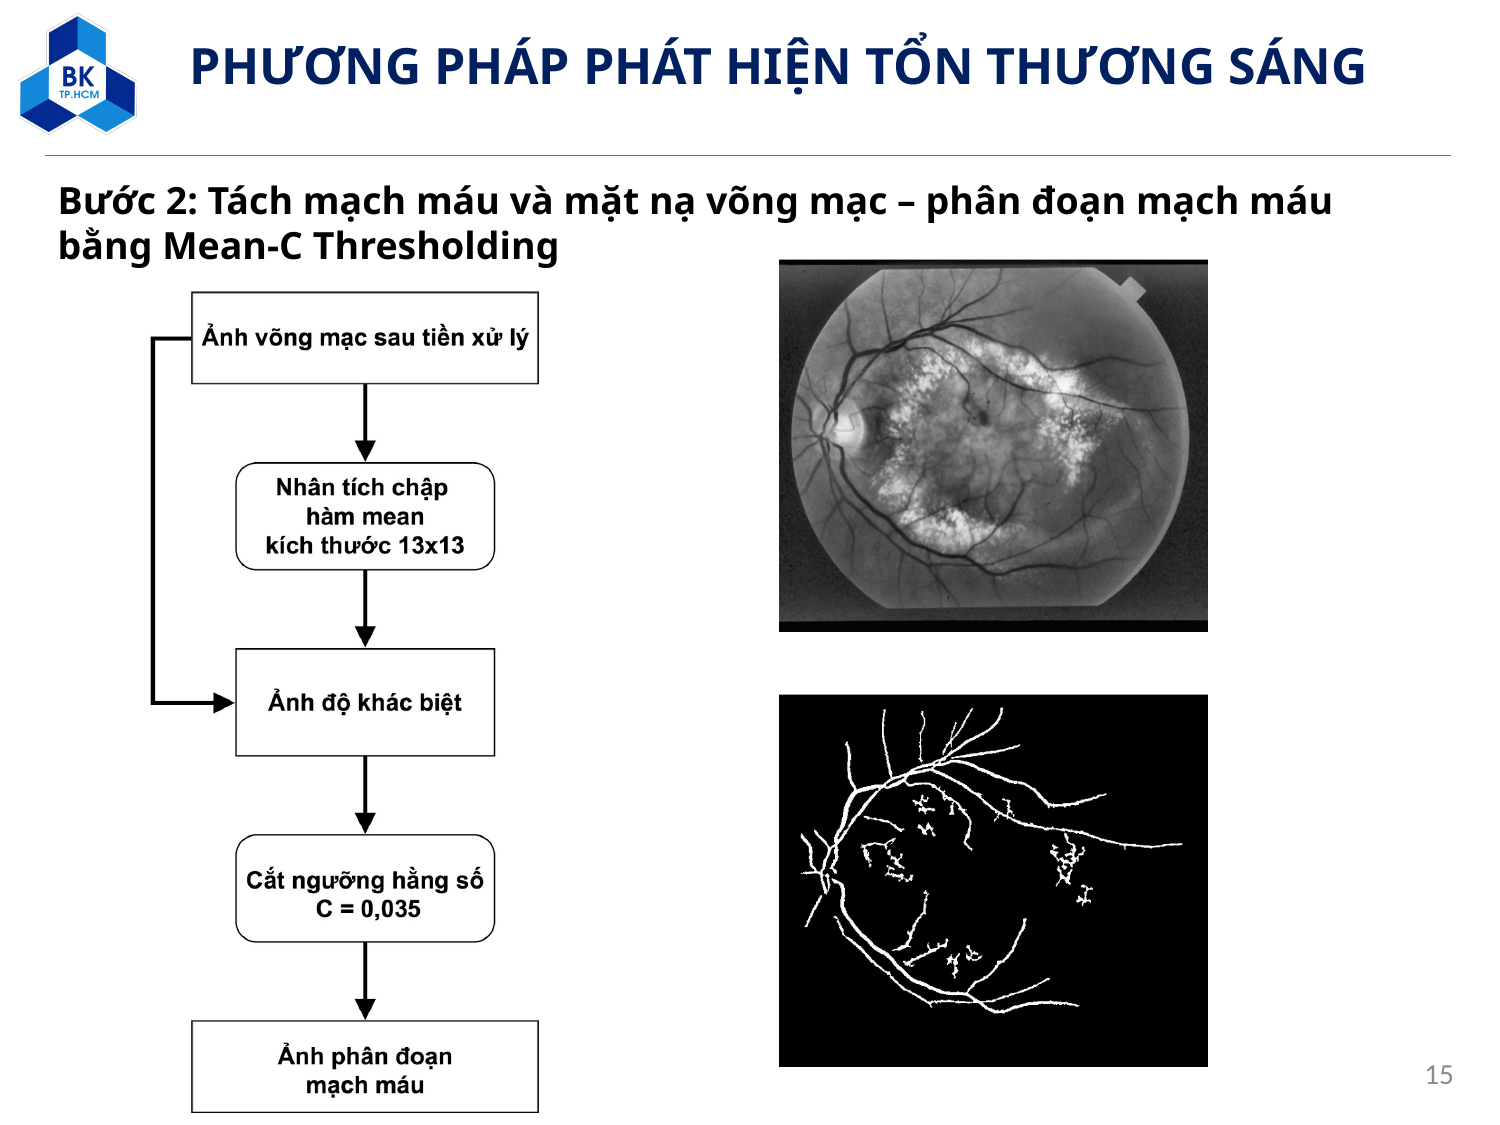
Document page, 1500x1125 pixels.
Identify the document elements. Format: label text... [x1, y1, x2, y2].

picture [779, 259, 1208, 632]
text_box PHƯƠNG PHÁP PHÁT HIỆN TỔN THƯƠNG SÁNG [158, 34, 1400, 121]
text_box Bước 2: Tách mạch máu và mặt nạ võng mạc – phân đoạn mạch máu bằng Mean-C Thresholding [42, 169, 1439, 275]
picture [779, 694, 1208, 1067]
picture [18, 13, 137, 135]
slide_number 15 [1394, 1042, 1469, 1103]
picture [0, 275, 730, 1125]
